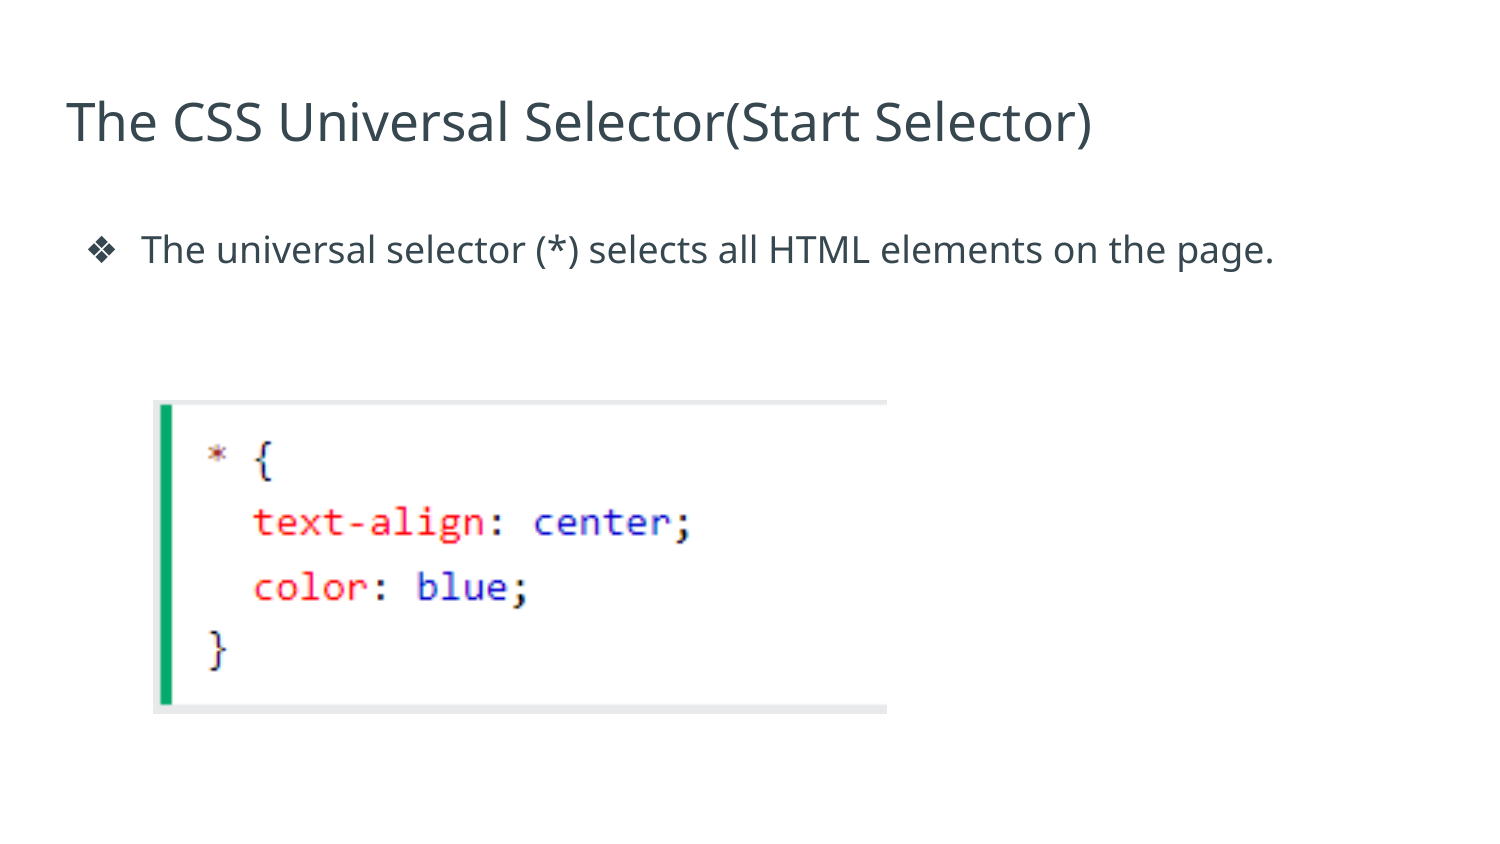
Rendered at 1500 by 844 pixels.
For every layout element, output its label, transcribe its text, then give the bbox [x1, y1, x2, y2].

list The universal selector (*) selects all HTML elements on the page. [51, 189, 1449, 750]
picture [152, 400, 887, 714]
title The CSS Universal Selector(Start Selector) [51, 72, 1449, 167]
